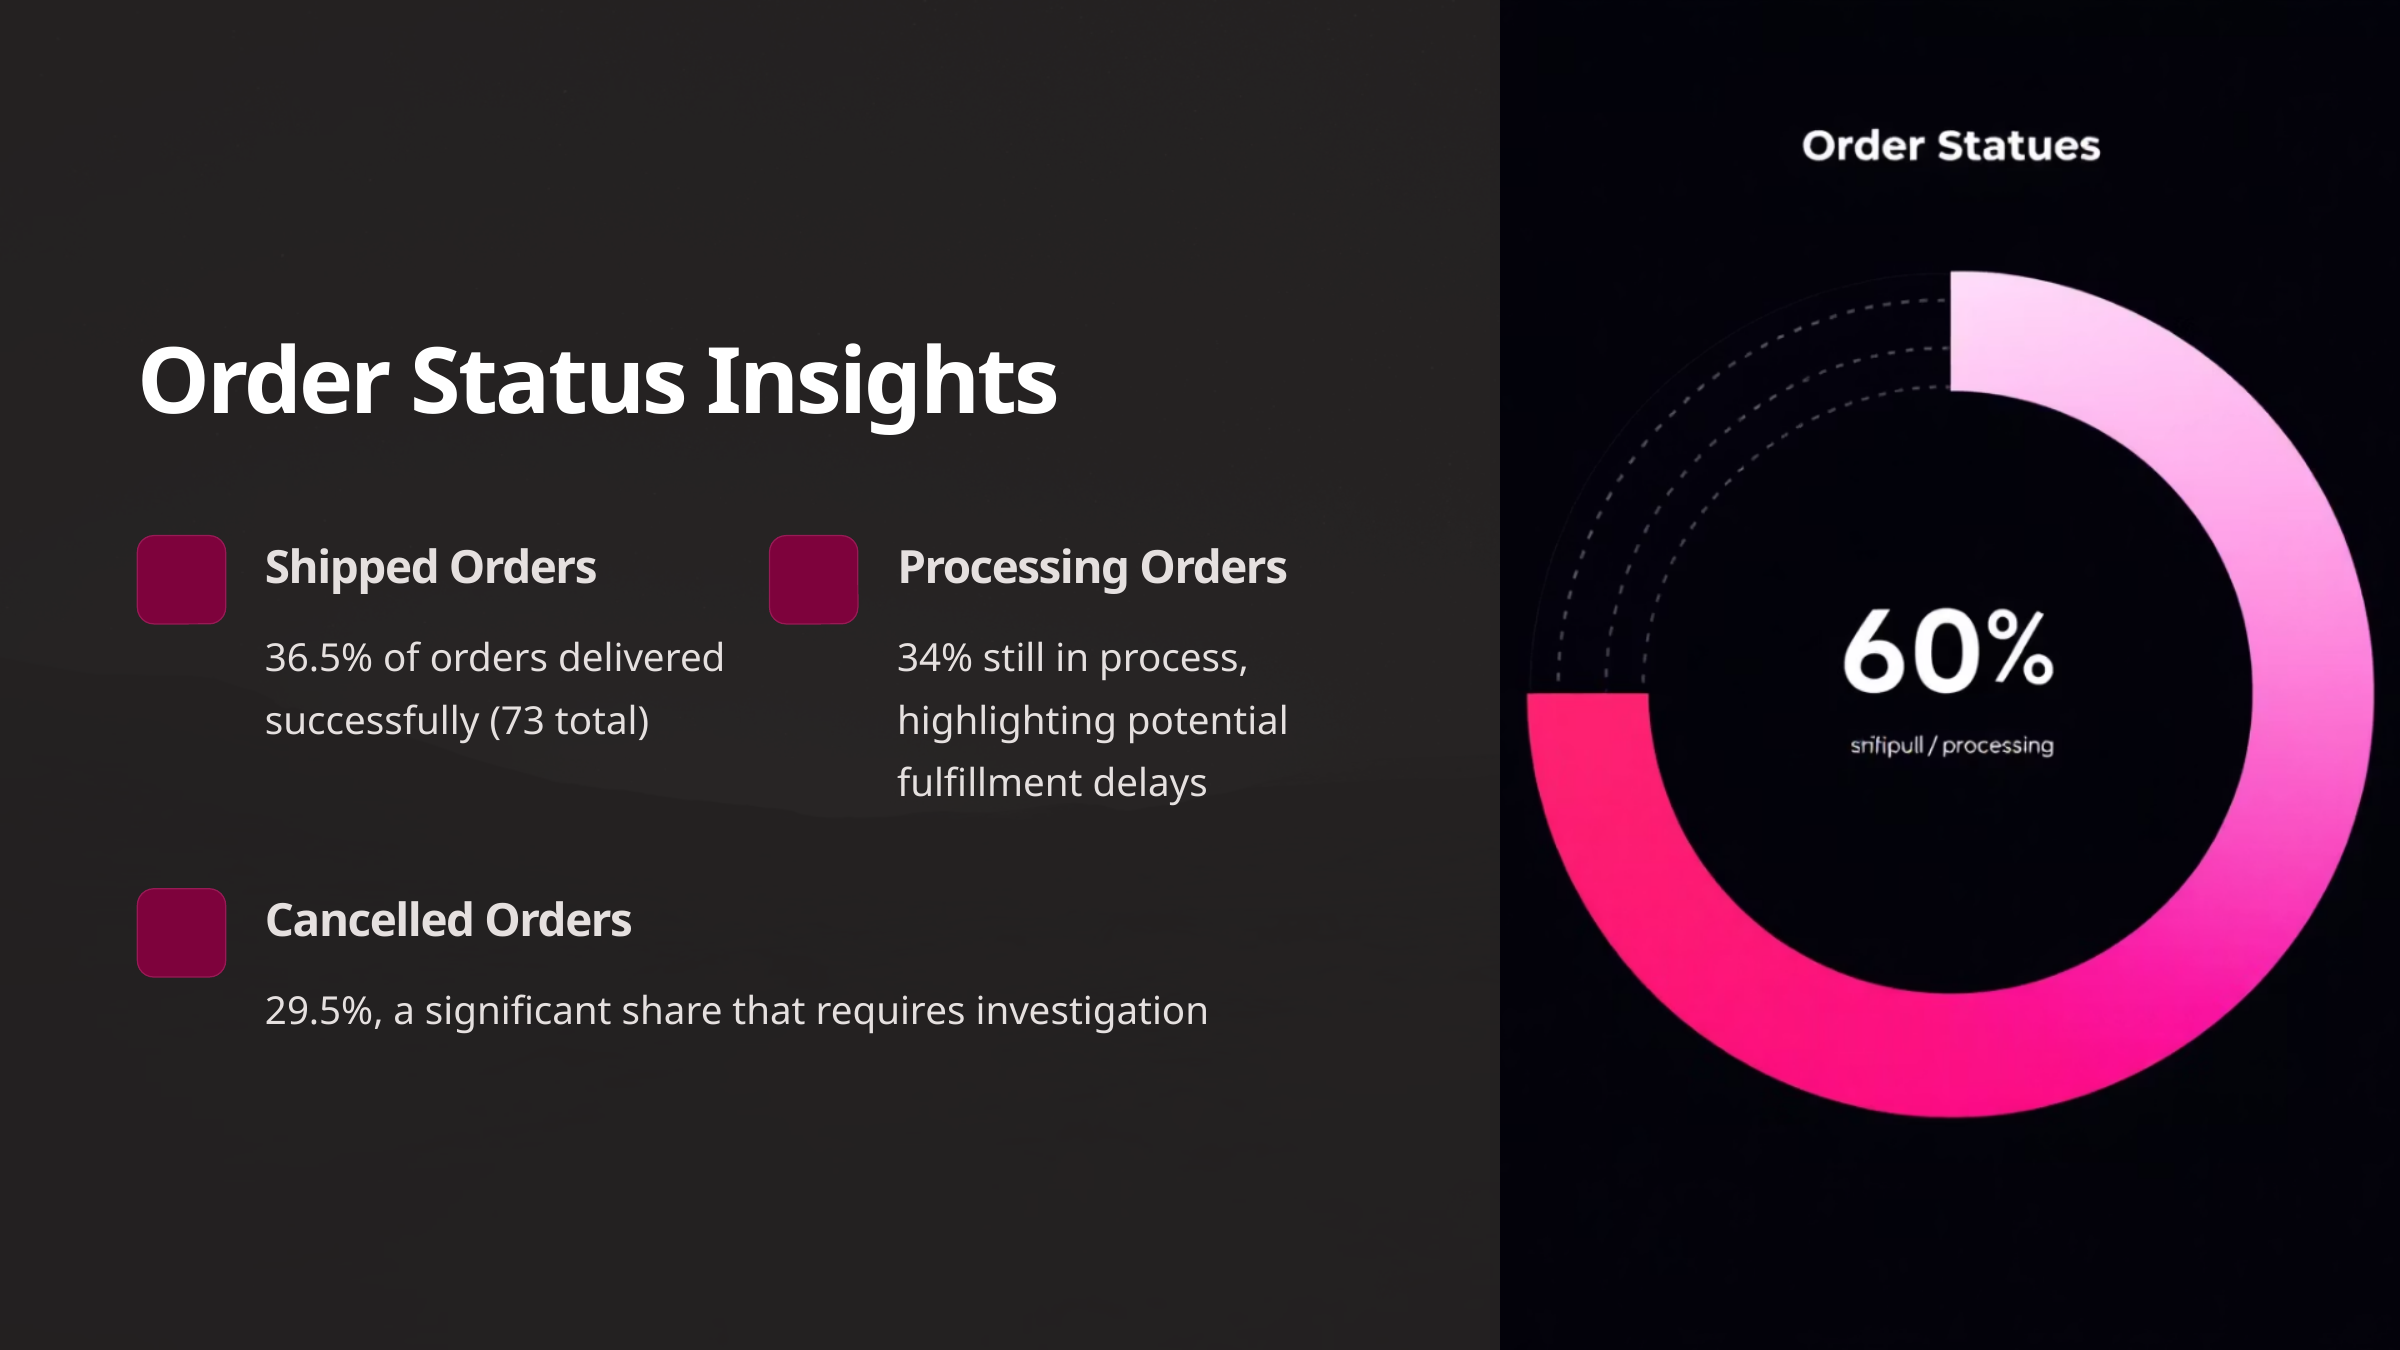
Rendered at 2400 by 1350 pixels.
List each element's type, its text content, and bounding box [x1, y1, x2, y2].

text_box [137, 888, 226, 978]
text_box 29.5%, a significant share that requires investigation [265, 970, 1363, 1033]
text_box 34% still in process, highlighting potential fulfillment delays [897, 616, 1363, 806]
text_box Processing Orders [897, 535, 1360, 594]
text_box [769, 535, 858, 624]
picture [1499, 0, 2400, 1350]
text_box Shipped Orders [265, 535, 727, 594]
text_box [137, 535, 226, 624]
text_box Order Status Insights [137, 317, 1062, 433]
text_box Cancelled Orders [265, 888, 727, 947]
text_box 36.5% of orders delivered successfully (73 total) [264, 616, 731, 743]
